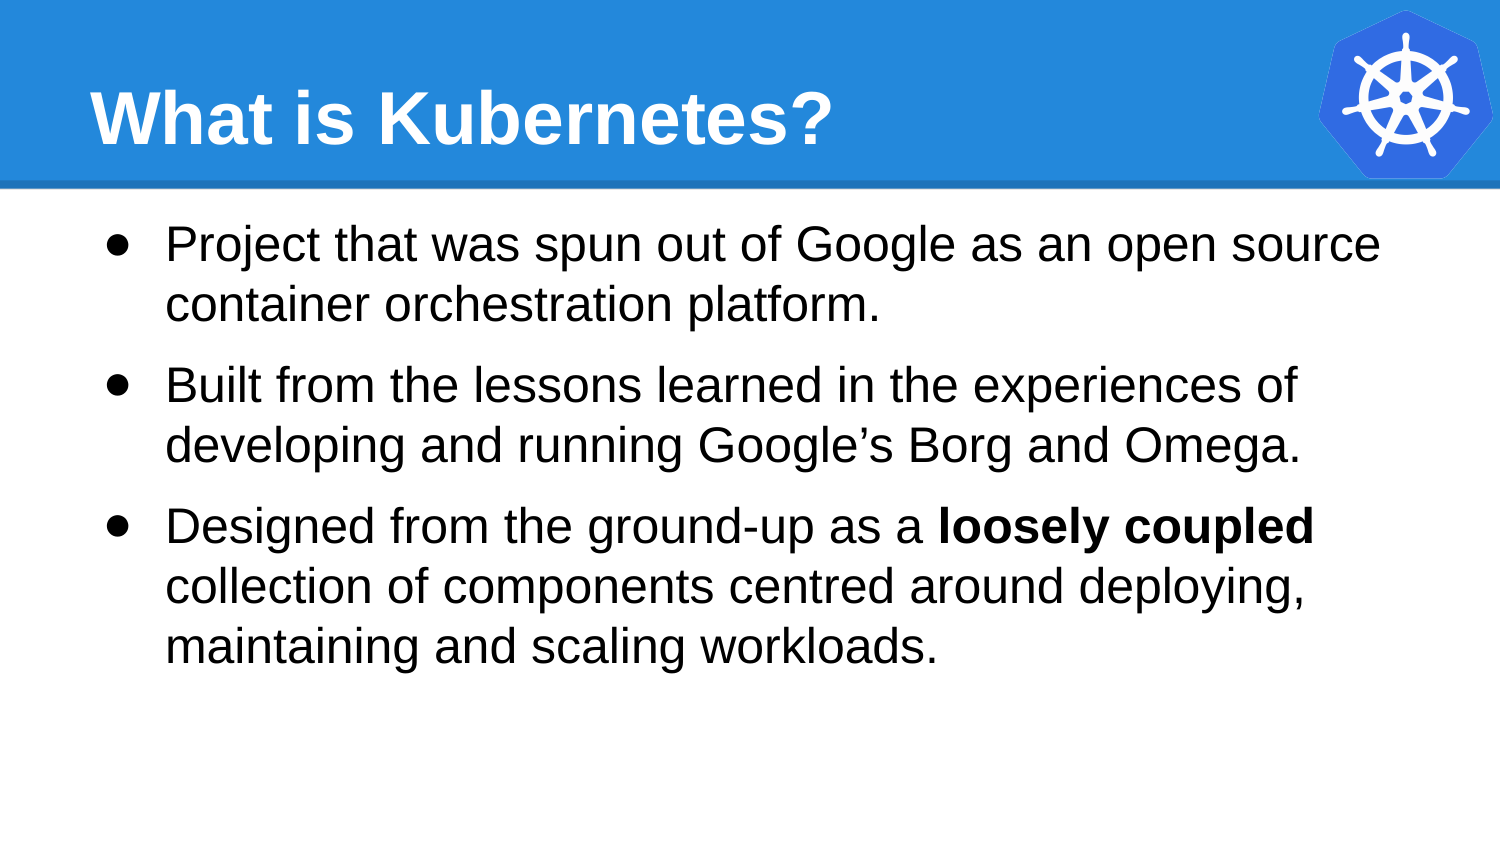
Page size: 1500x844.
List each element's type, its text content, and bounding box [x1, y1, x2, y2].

title What is Kubernetes? [75, 33, 1425, 175]
list Project that was spun out of Google as an open source container orchestration platform. Built from the lessons learned in the experiences of developing and running Google’s Borg and Omega. Designed from the ground-up as a loosely coupled collection of components centred around deploying, maintaining and scaling workloads. [75, 196, 1425, 808]
picture [1318, 7, 1494, 182]
